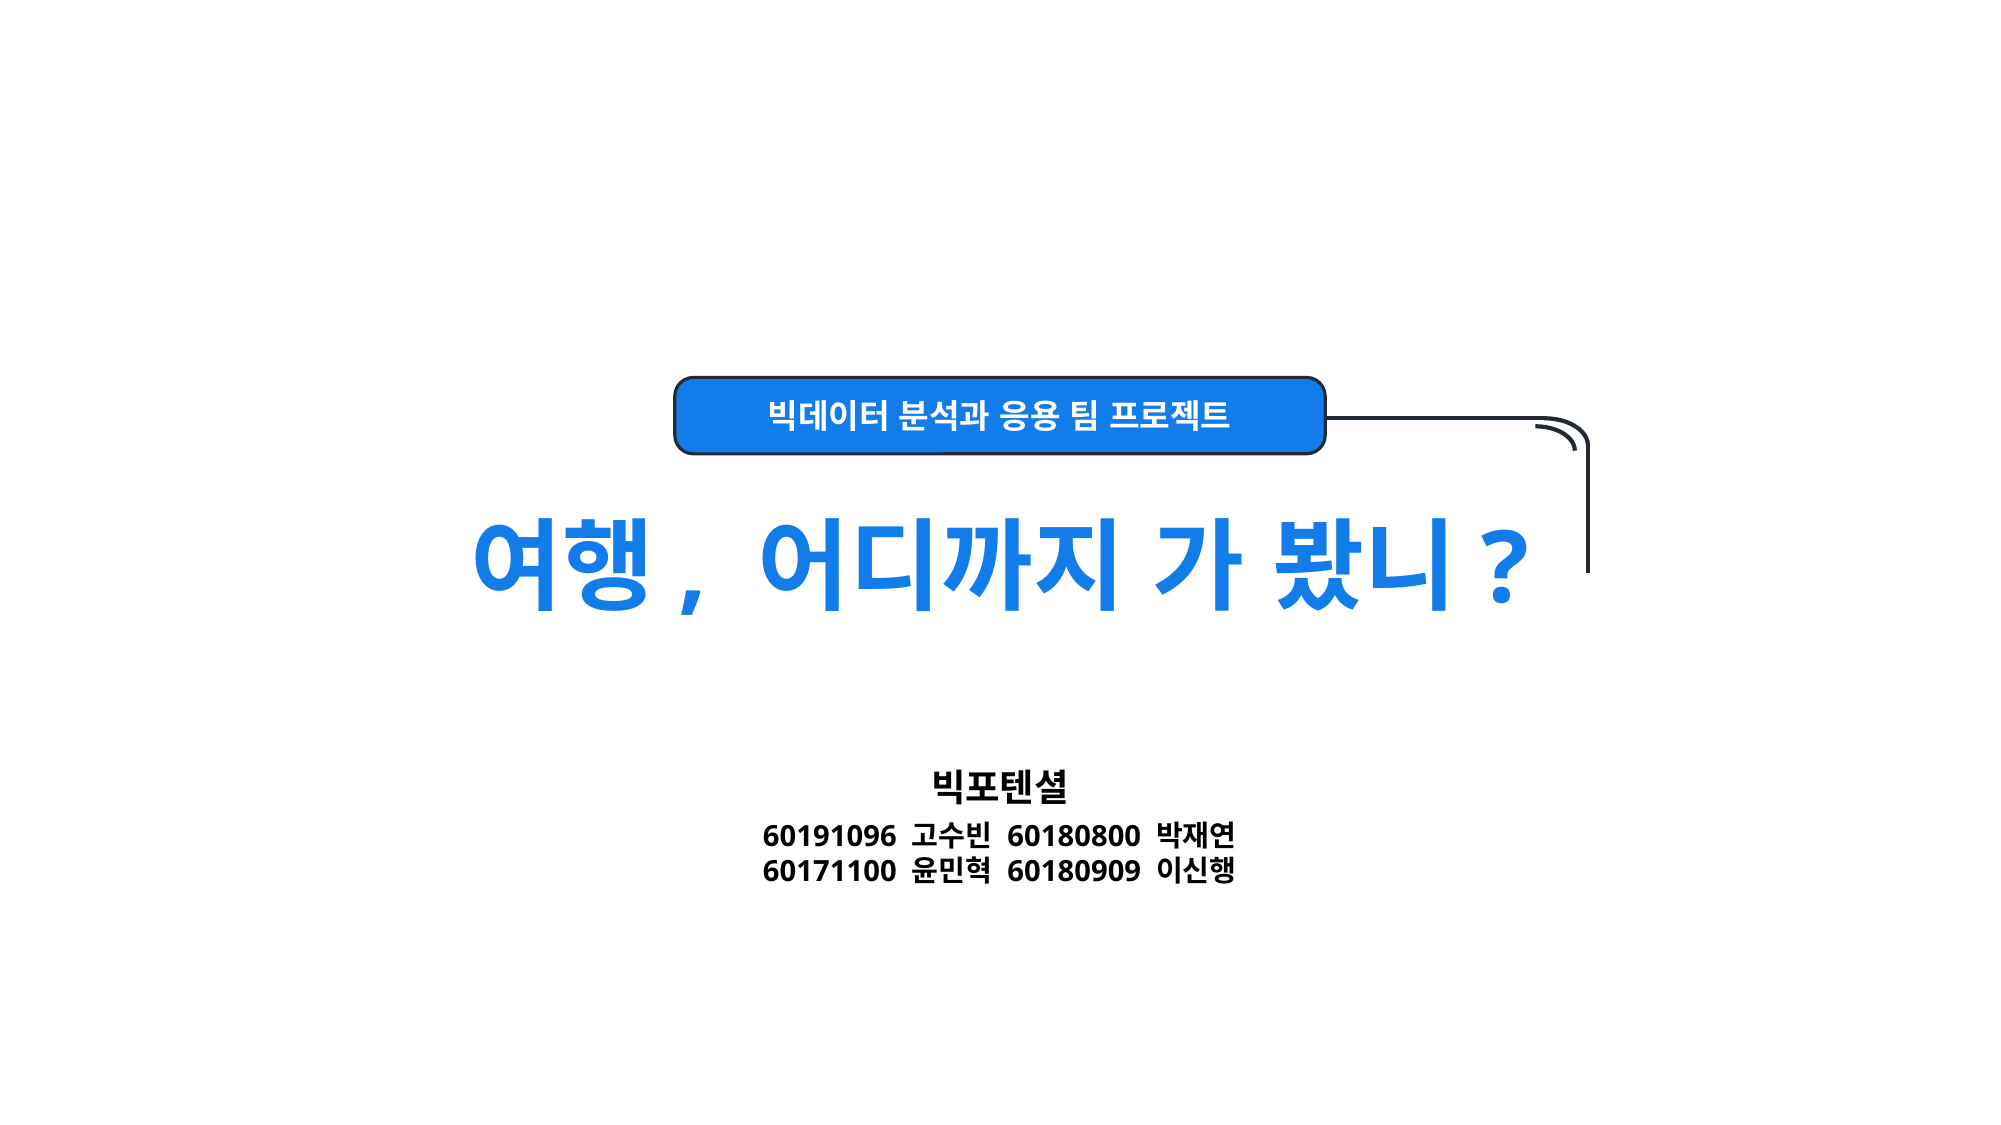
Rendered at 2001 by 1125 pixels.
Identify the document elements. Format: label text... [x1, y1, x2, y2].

text_box 빅데이터 분석과 응용 팀 프로젝트 [673, 376, 1327, 455]
text_box 여행, 어디까지 가 봤니? 빅포텐셜 60191096 고수빈 60180800 박재연 60171100 윤민혁 60180909 이신행 [450, 494, 1550, 955]
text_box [1325, 418, 1588, 573]
